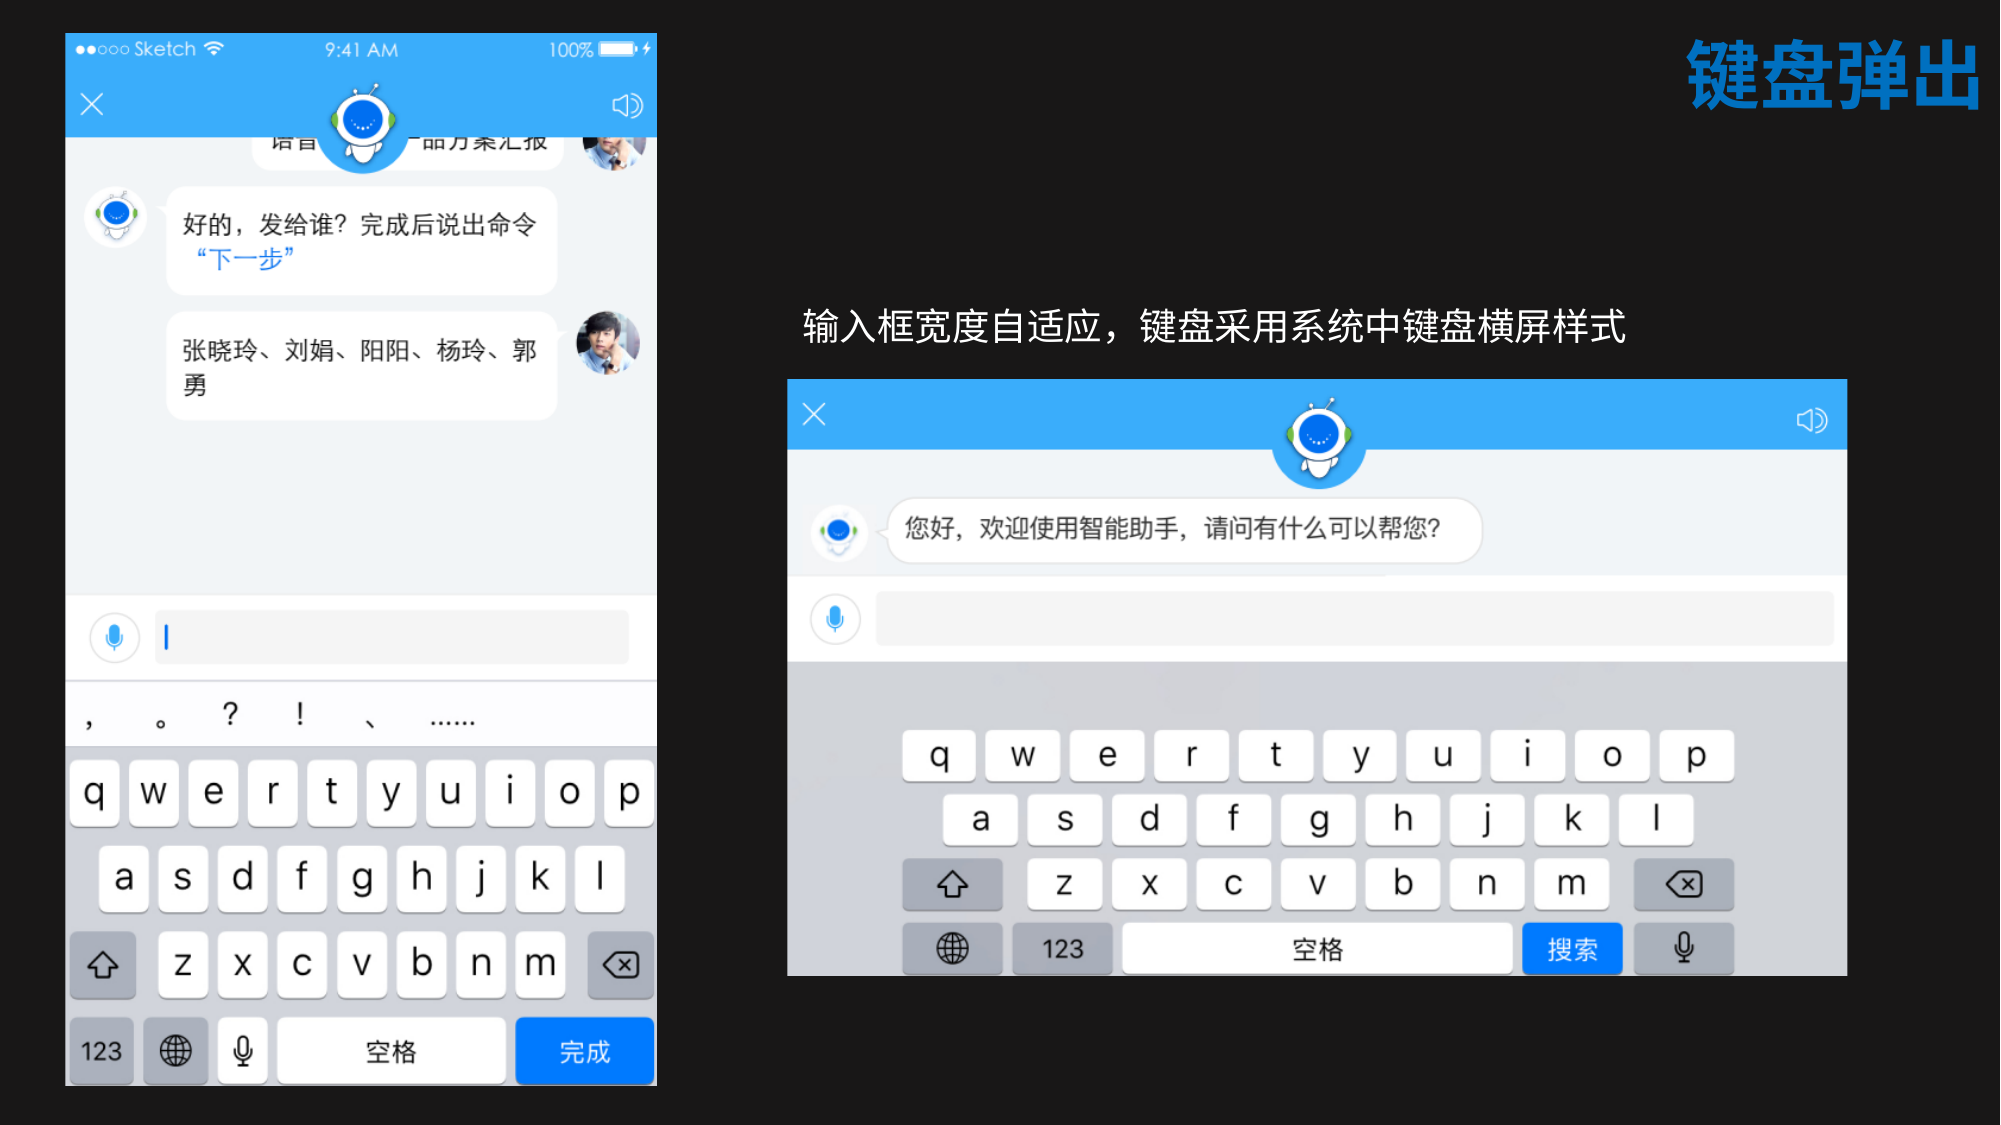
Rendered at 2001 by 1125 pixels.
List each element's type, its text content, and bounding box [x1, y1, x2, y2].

text_box 输入框宽度自适应，键盘采用系统中键盘横屏样式 [787, 295, 1725, 356]
picture [787, 379, 1848, 976]
text_box 键盘弹出 [1574, 0, 2000, 159]
picture [65, 33, 657, 1086]
